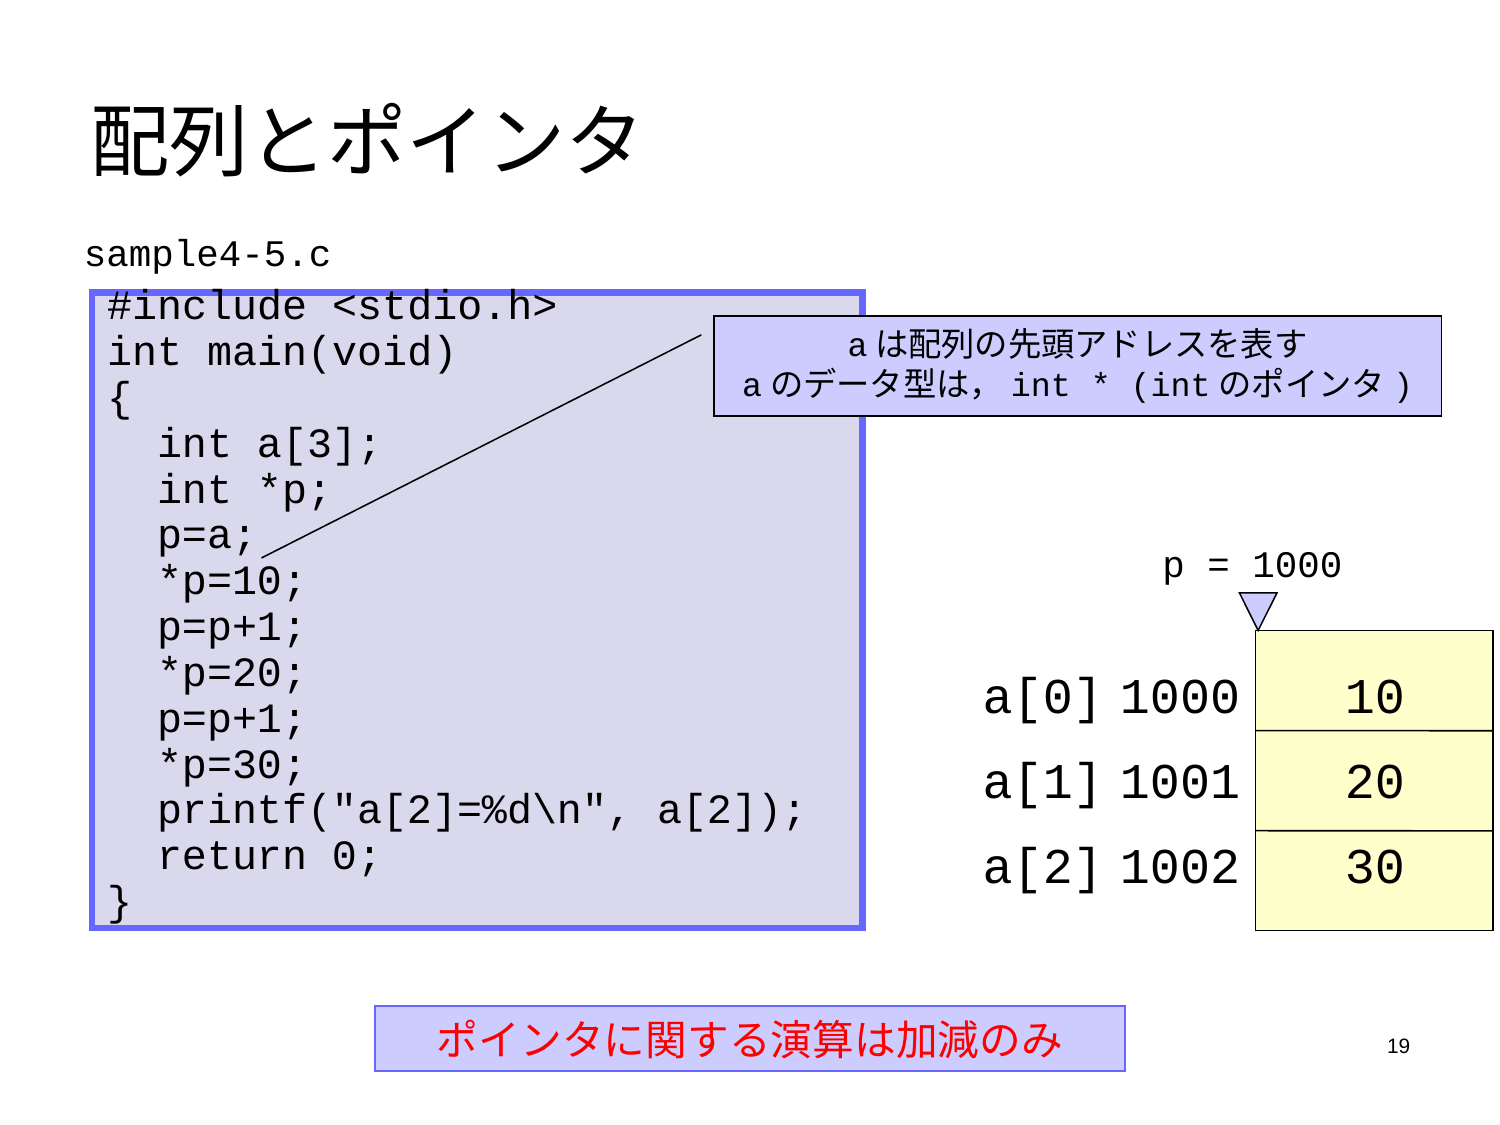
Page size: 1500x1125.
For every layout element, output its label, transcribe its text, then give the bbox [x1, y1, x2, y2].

title 配列とポインタ [75, 45, 1425, 233]
text_box 10 20 30 [1330, 655, 1443, 901]
text_box #include <stdio.h> int main(void) { int a[3]; int *p; p=a; *p=10; p=p+1; *p=20; p=p+1; *p=30; printf("a[2]=%d\n", a[2]); return 0; } [92, 292, 863, 928]
text_box [1255, 630, 1493, 730]
text_box ポインタに関する演算は加減のみ [374, 1006, 1125, 1071]
text_box [1239, 592, 1277, 631]
text_box aは配列の先頭アドレスを表す aのデータ型は，int * (intのポインタ) [713, 316, 1442, 417]
text_box a[0] a[1] a[2] [967, 655, 1105, 901]
text_box [1443, 731, 1493, 830]
text_box [1281, 731, 1330, 830]
text_box 1000 1001 1002 [1105, 655, 1281, 901]
text_box sample4-5.c [69, 222, 355, 282]
text_box [1255, 831, 1493, 931]
slide_number 19 [1074, 1024, 1426, 1101]
text_box p = 1000 [1116, 532, 1389, 592]
